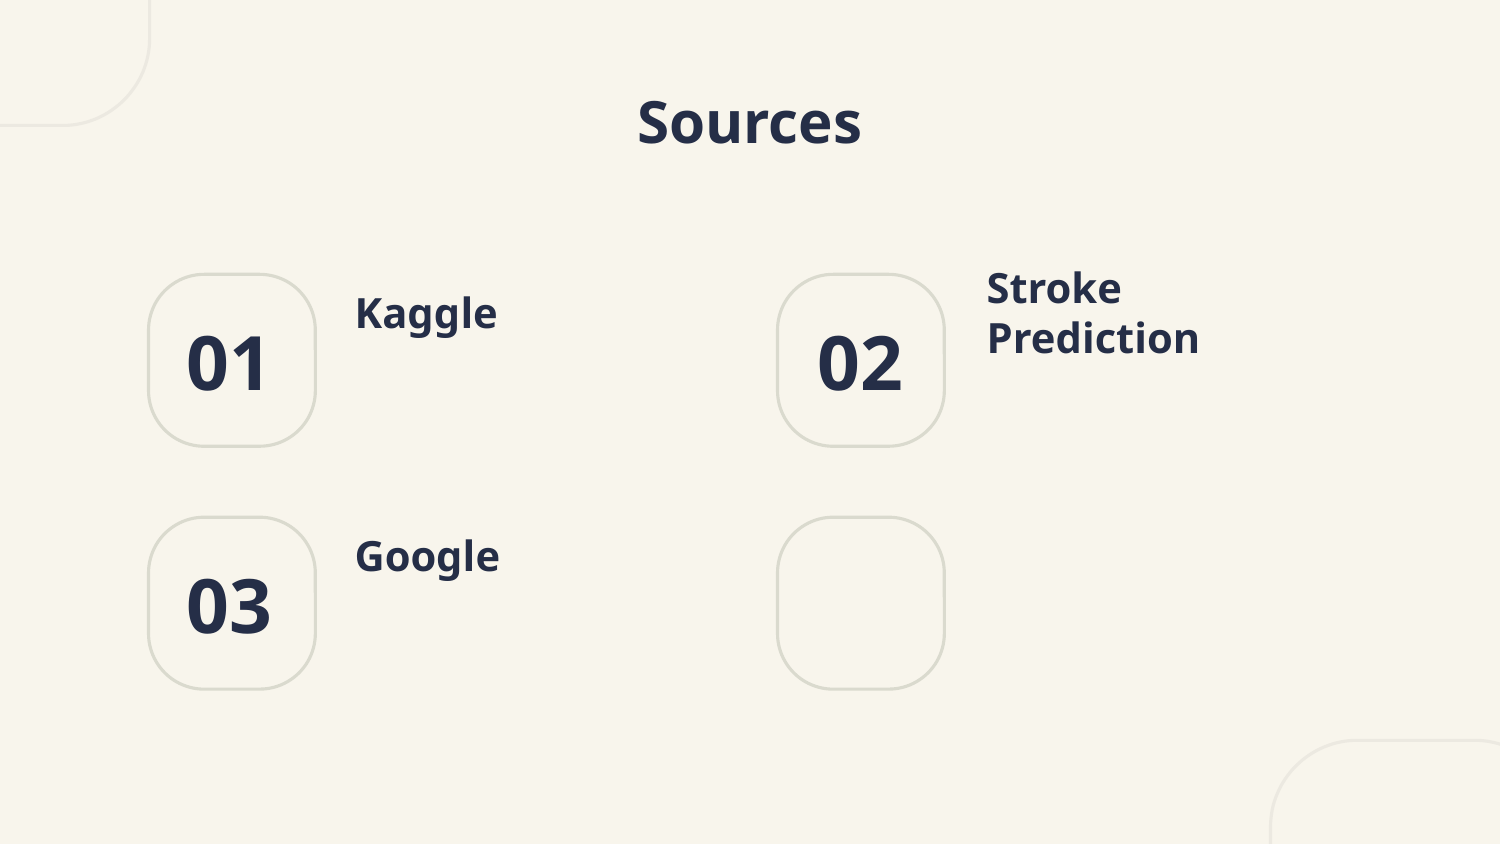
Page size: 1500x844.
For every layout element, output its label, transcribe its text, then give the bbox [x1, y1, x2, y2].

text_box [777, 517, 945, 690]
title Google [339, 511, 718, 598]
title Sources [118, 72, 1382, 167]
title 02 [774, 274, 947, 447]
title Kaggle [339, 268, 718, 356]
title 03 [143, 517, 316, 690]
title 01 [143, 274, 316, 447]
title Stroke Prediction [971, 268, 1350, 356]
